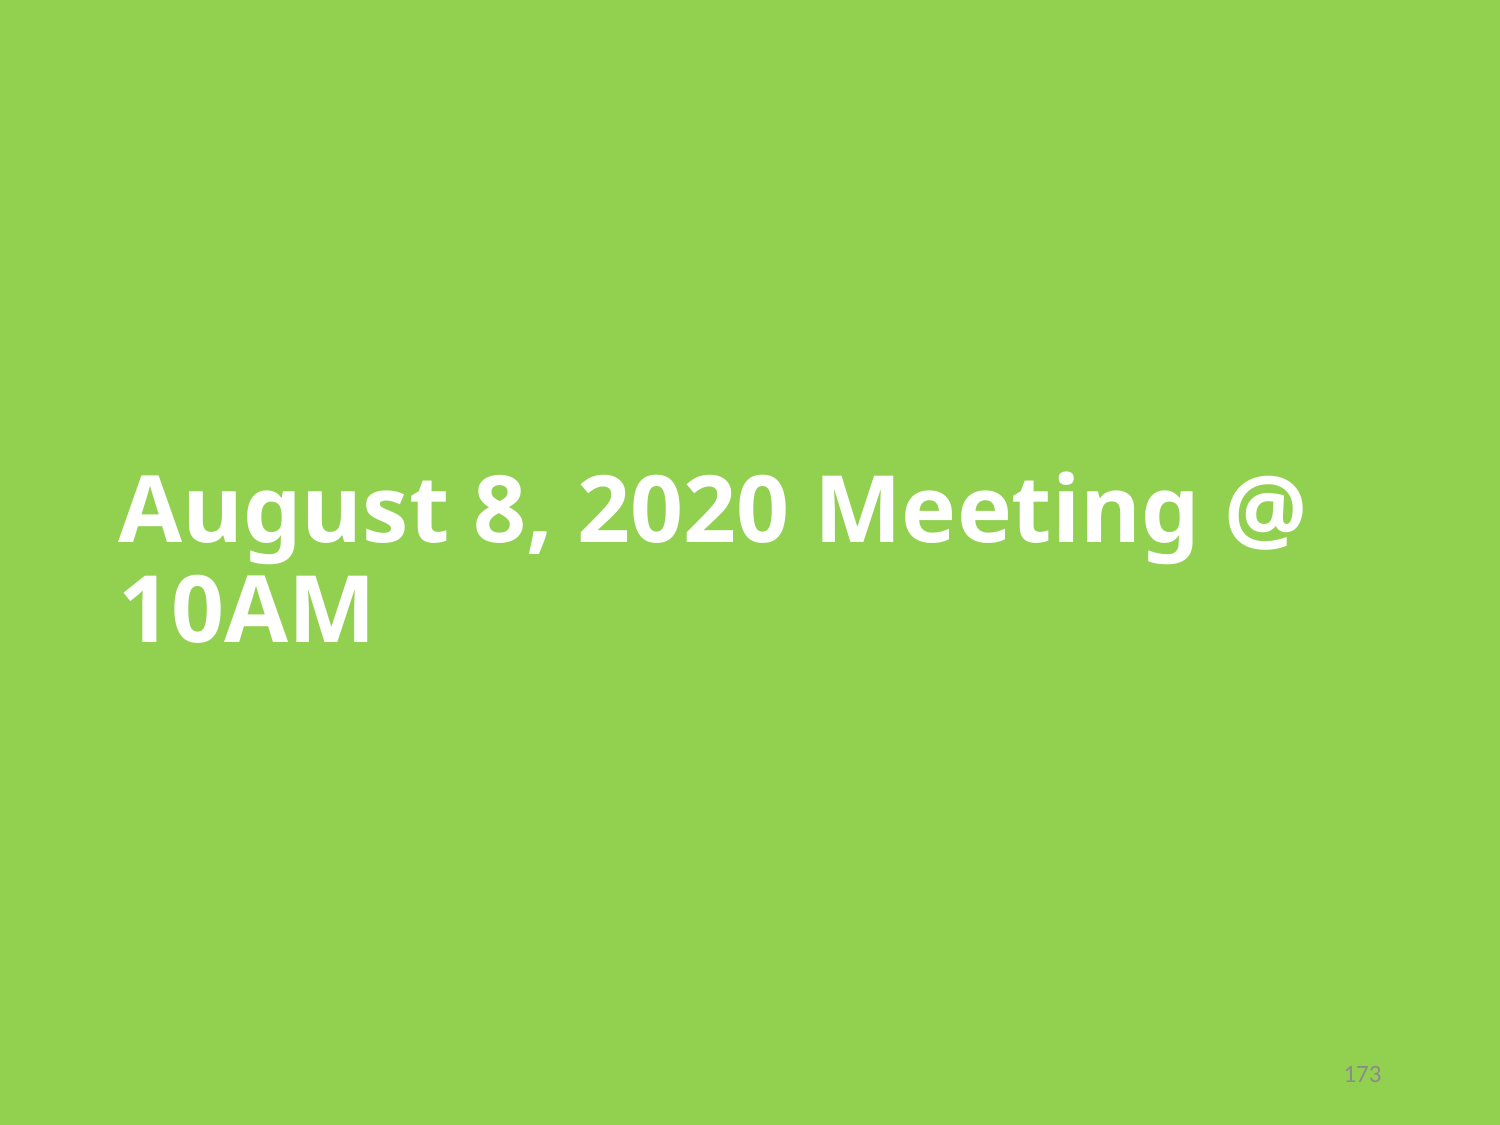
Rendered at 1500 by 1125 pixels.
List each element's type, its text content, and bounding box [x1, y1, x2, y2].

slide_number 173 [1059, 1042, 1397, 1103]
title August 8, 2020 Meeting @ 10AM [103, 453, 1397, 672]
